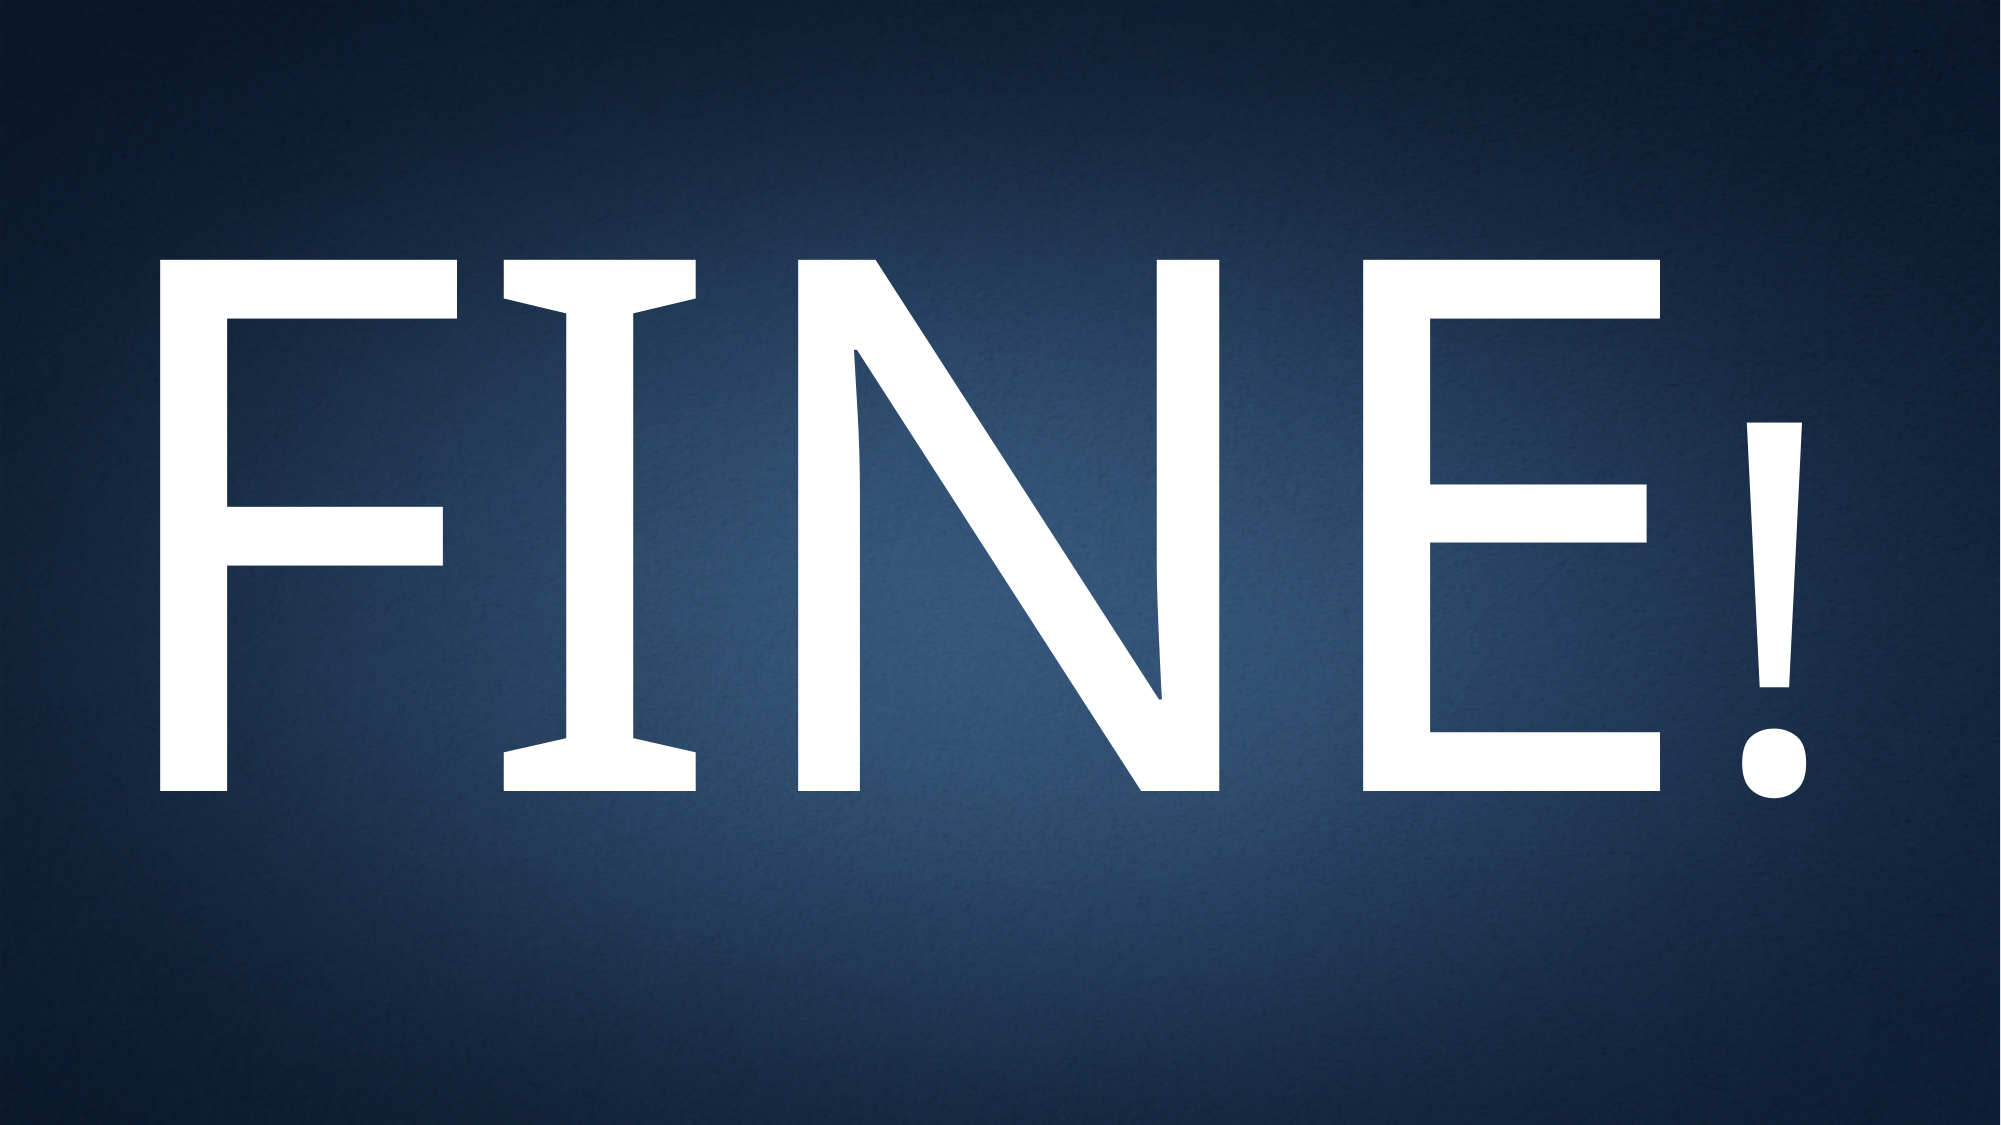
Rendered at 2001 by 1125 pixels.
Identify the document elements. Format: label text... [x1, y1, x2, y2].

picture [0, 0, 2001, 1125]
title FINE! [70, 61, 1863, 1040]
